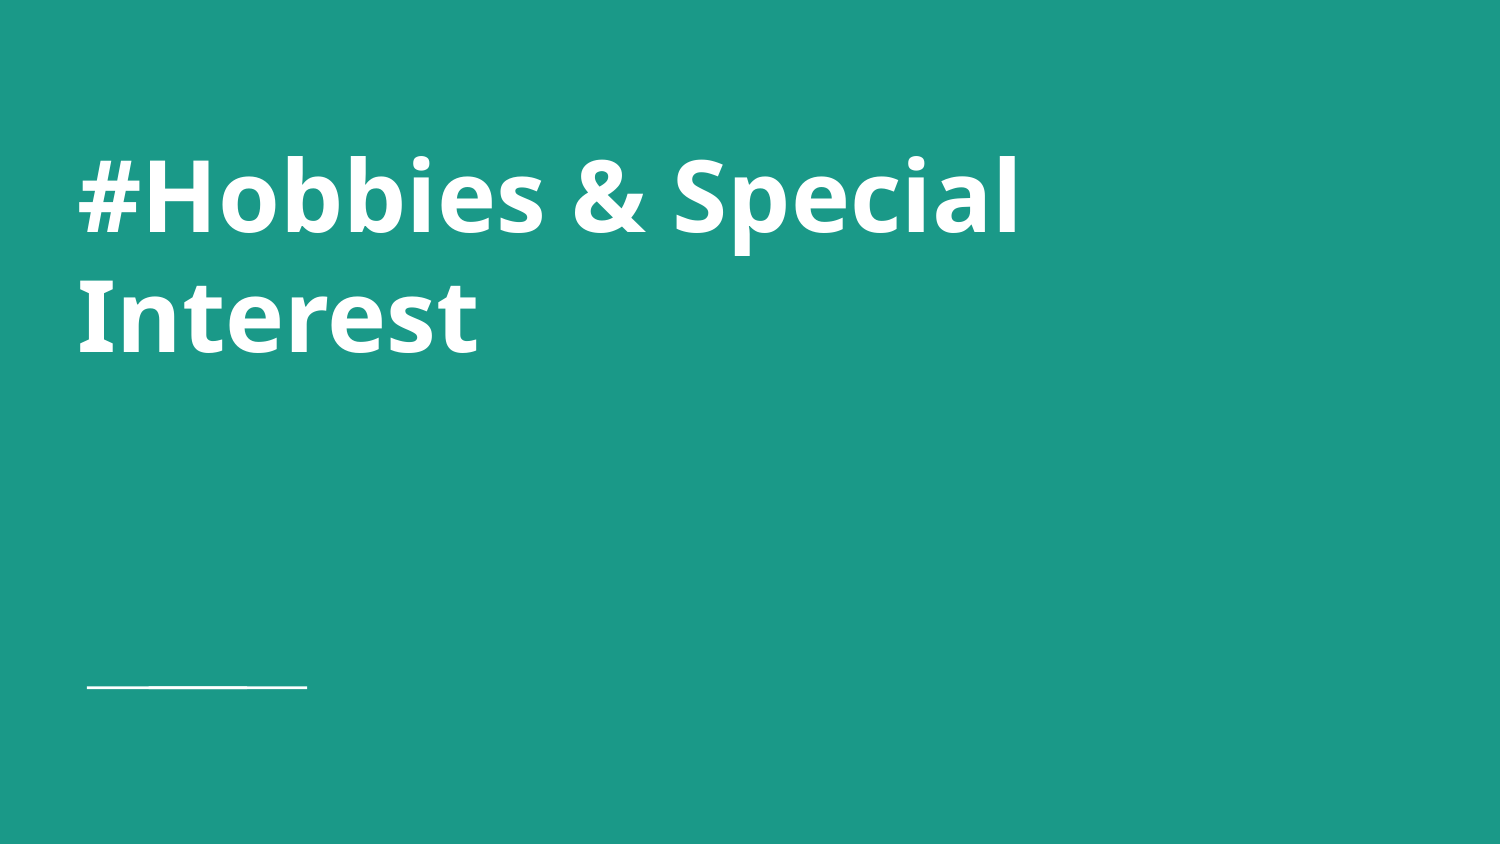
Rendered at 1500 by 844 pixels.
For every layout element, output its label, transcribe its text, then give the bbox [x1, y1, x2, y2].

title #Hobbies & Special Interest [62, 117, 1434, 663]
